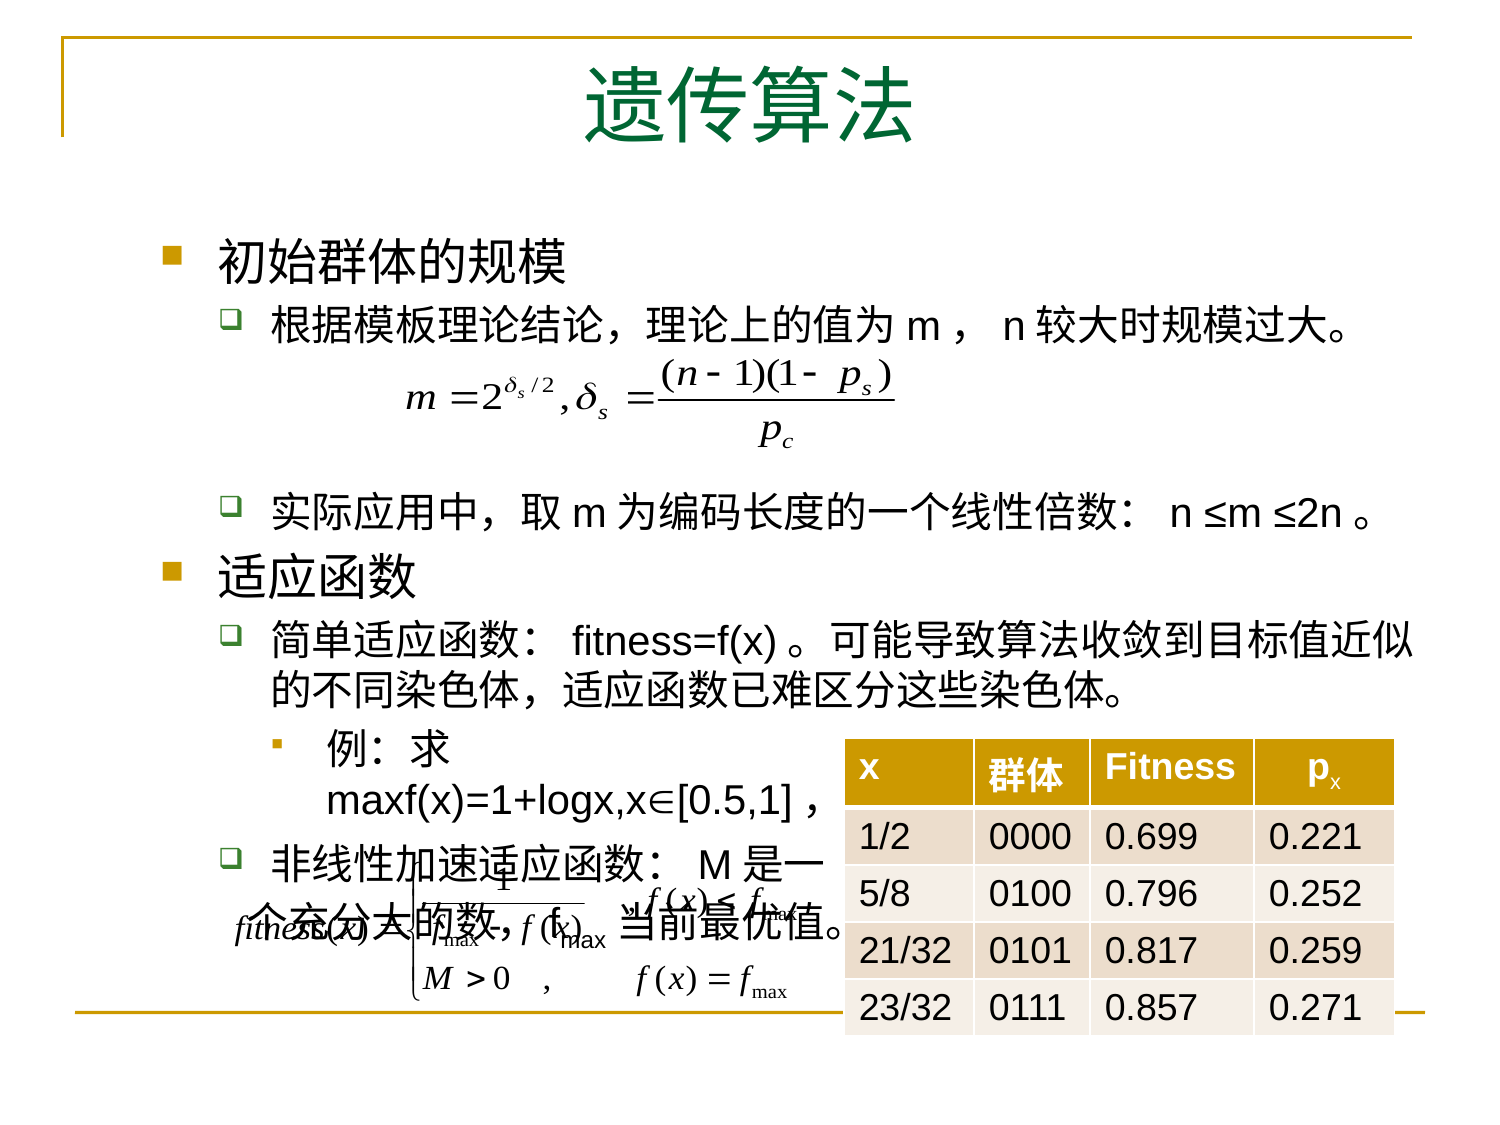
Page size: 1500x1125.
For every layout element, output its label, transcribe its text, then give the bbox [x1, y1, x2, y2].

table_cell 0000 [975, 810, 1089, 864]
table_cell 0.271 [1255, 980, 1394, 1035]
table_cell 1/2 [845, 810, 973, 864]
table_cell 23/32 [845, 980, 973, 1035]
table_cell 0.221 [1255, 810, 1394, 864]
table_cell 0.796 [1091, 866, 1253, 921]
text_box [398, 349, 906, 458]
table_cell 21/32 [845, 923, 973, 978]
table_cell 0101 [975, 923, 1089, 978]
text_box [222, 855, 809, 1008]
table_header px [1255, 739, 1394, 805]
table_header x [845, 739, 973, 805]
list 初始群体的规模 根据模板理论结论，理论上的值为m，n较大时规模过大。 实际应用中，取m为编码长度的一个线性倍数：n ≤m ≤2n。 适应函数 简单适应函数：fitness=f(x)。可能导致算法收敛到目标值近似的不同染色体，适应函数已难区分这些染色体。 例：求maxf(x)=1+logx,x[0.5,1]，x=0.5+x10.5/2+x20.5/22+... 非线性加速适应函数：M是一 个充分大的数，fmax当前最优值。 [34, 222, 1466, 1006]
table_cell 0111 [975, 980, 1089, 1035]
table_cell 0.259 [1255, 923, 1394, 978]
table_cell 0.252 [1255, 866, 1394, 921]
table_cell 0.699 [1091, 810, 1253, 864]
table_cell 0.817 [1091, 923, 1253, 978]
table_cell 5/8 [845, 866, 973, 921]
table_cell 0.857 [1091, 980, 1253, 1035]
table_cell 0100 [975, 866, 1089, 921]
table_header 群体 [975, 739, 1089, 805]
table_header Fitness [1091, 739, 1253, 805]
title 遗传算法 [74, 45, 1426, 222]
